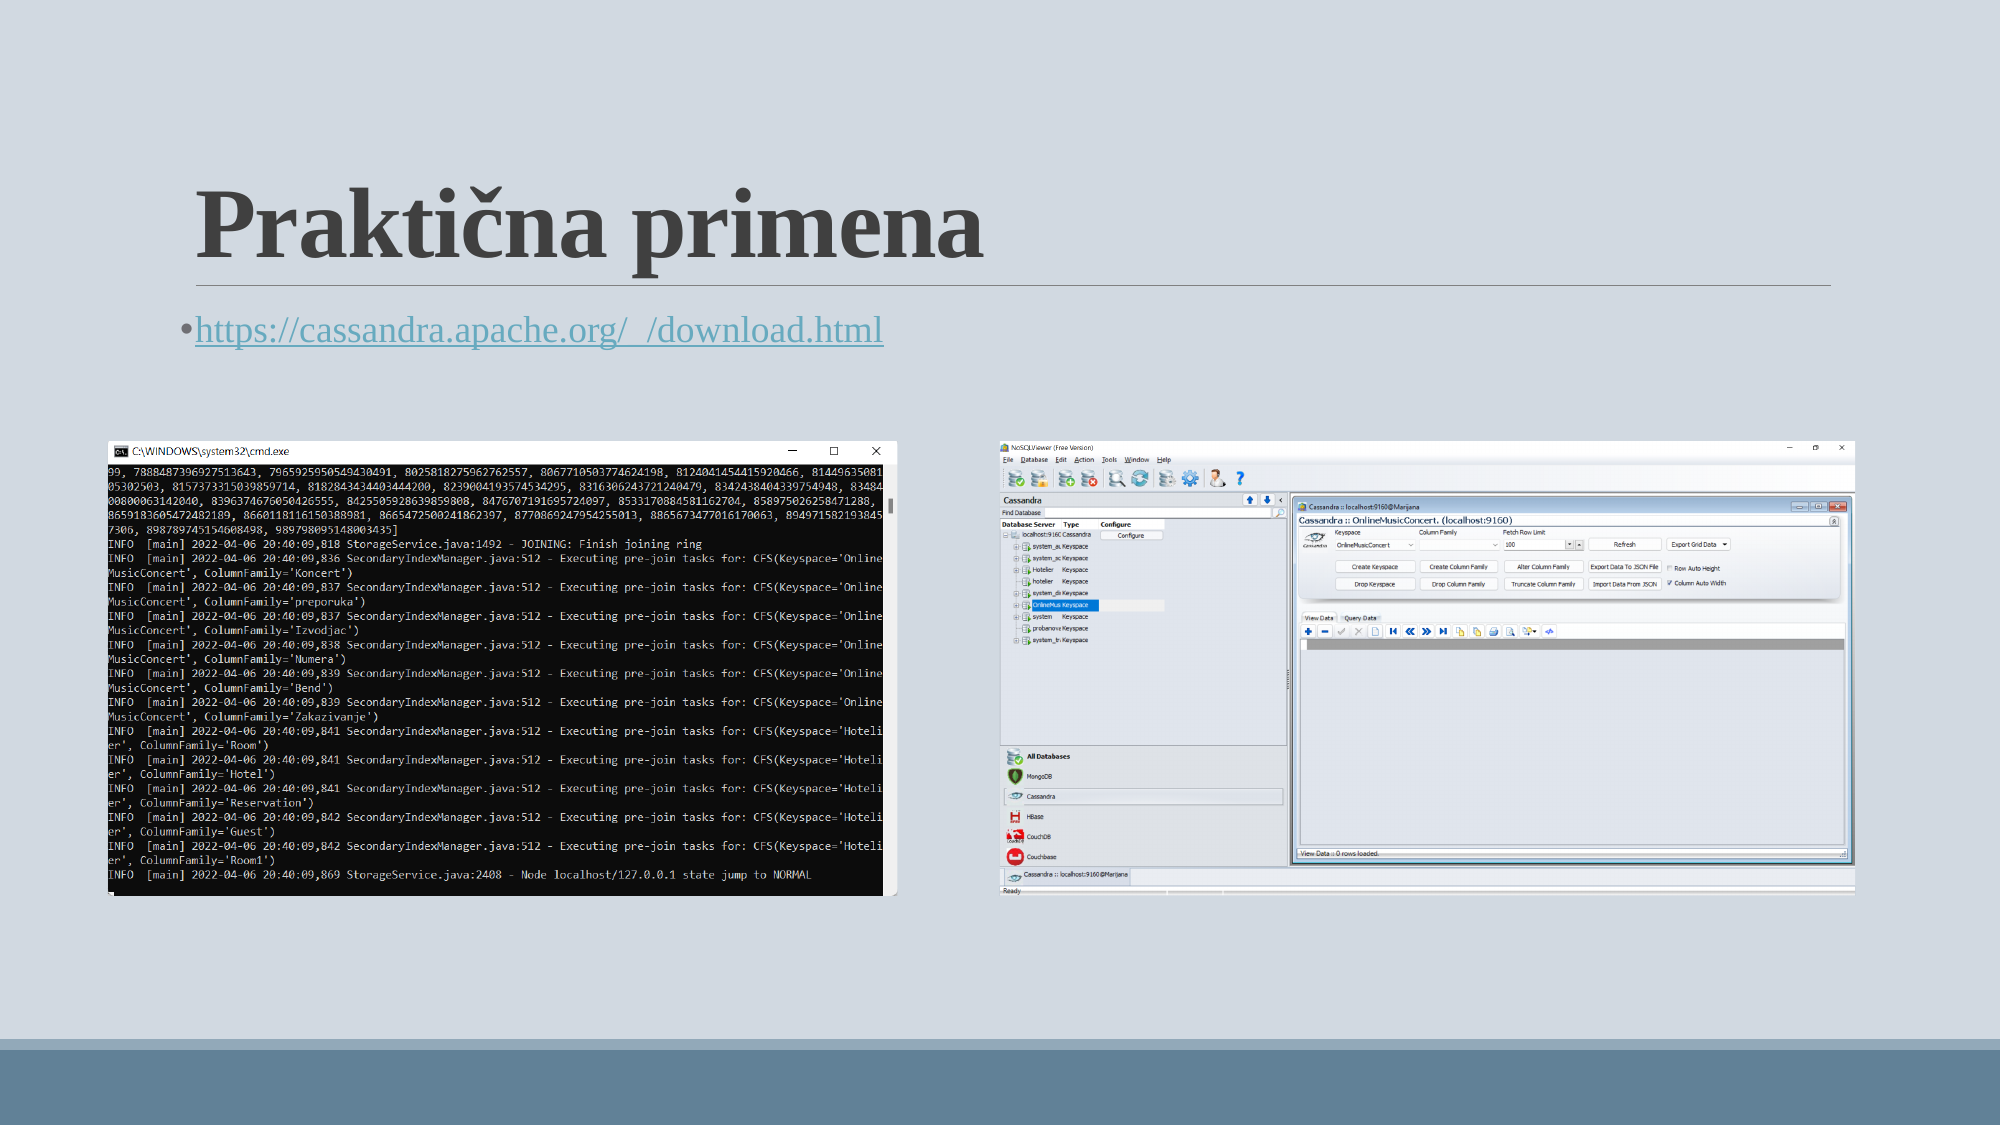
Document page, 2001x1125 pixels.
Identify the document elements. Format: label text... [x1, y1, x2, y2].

list https://cassandra.apache.org/_/download.html [180, 302, 1830, 508]
picture [107, 440, 898, 896]
picture [999, 440, 1856, 896]
title Praktična primena [180, 47, 1830, 285]
